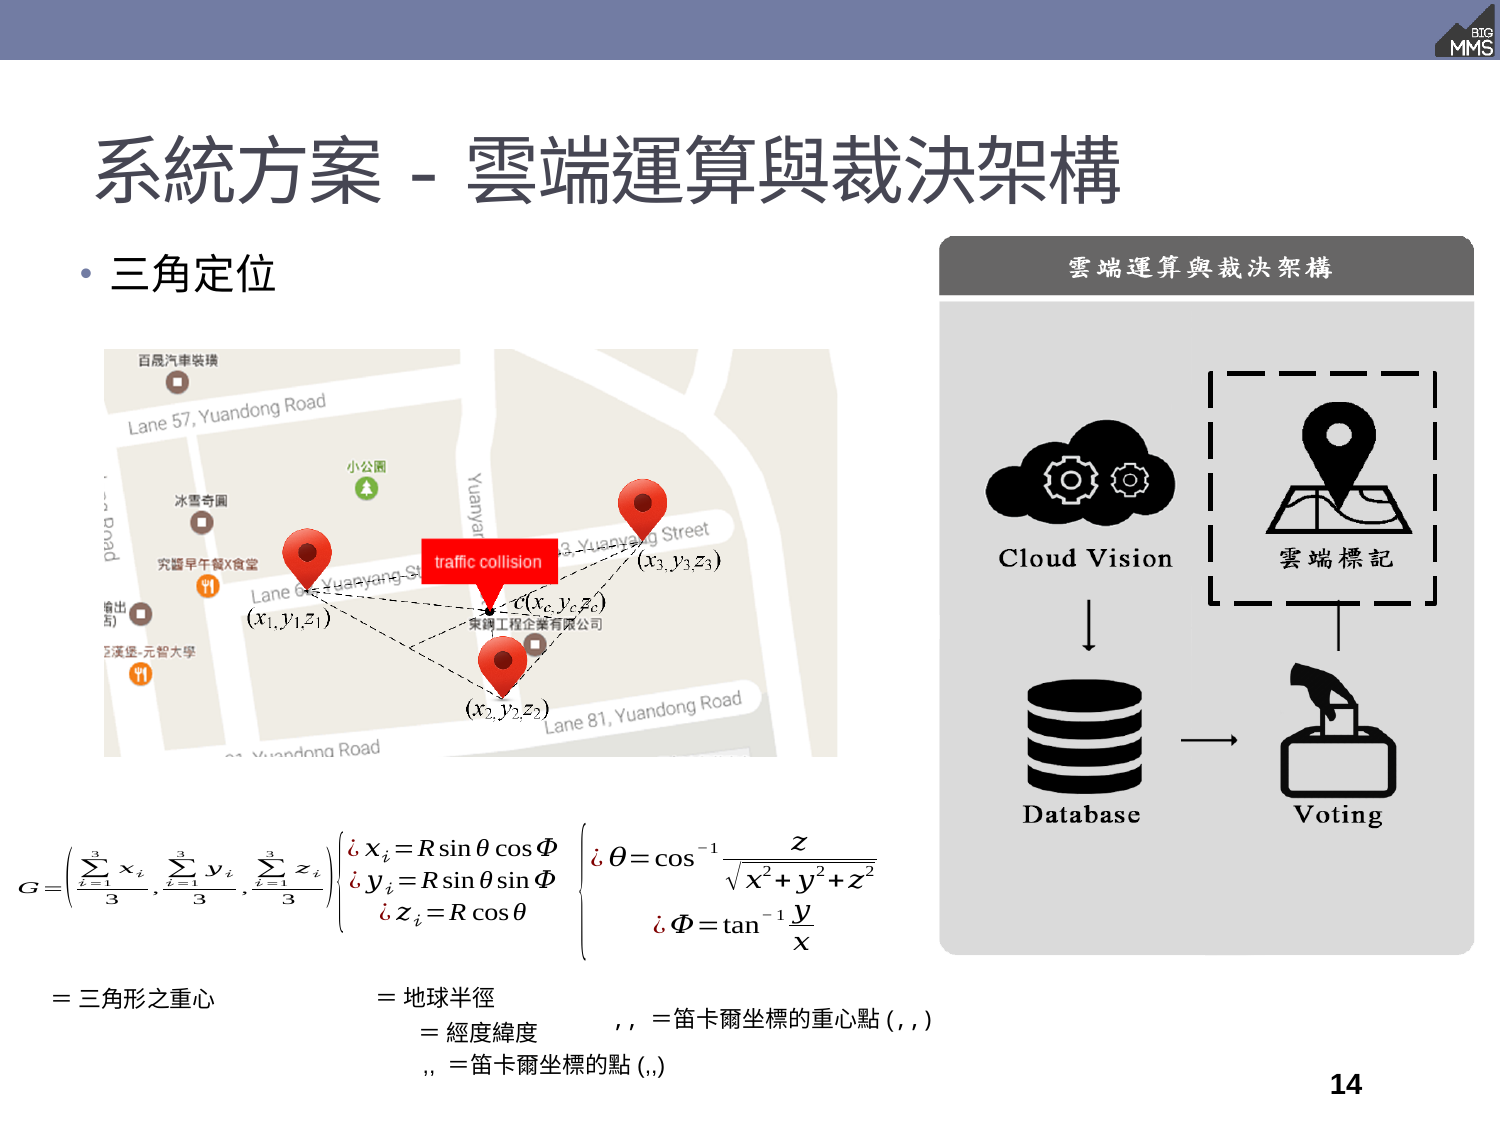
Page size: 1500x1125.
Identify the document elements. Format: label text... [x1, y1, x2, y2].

title 系統方案-雲端運算與裁決架構 [75, 87, 1425, 250]
picture [915, 224, 1495, 970]
picture [103, 349, 838, 757]
text_box 三角定位 [64, 240, 1415, 1041]
slide_number 14 [1314, 1056, 1490, 1110]
picture [1433, 2, 1495, 58]
